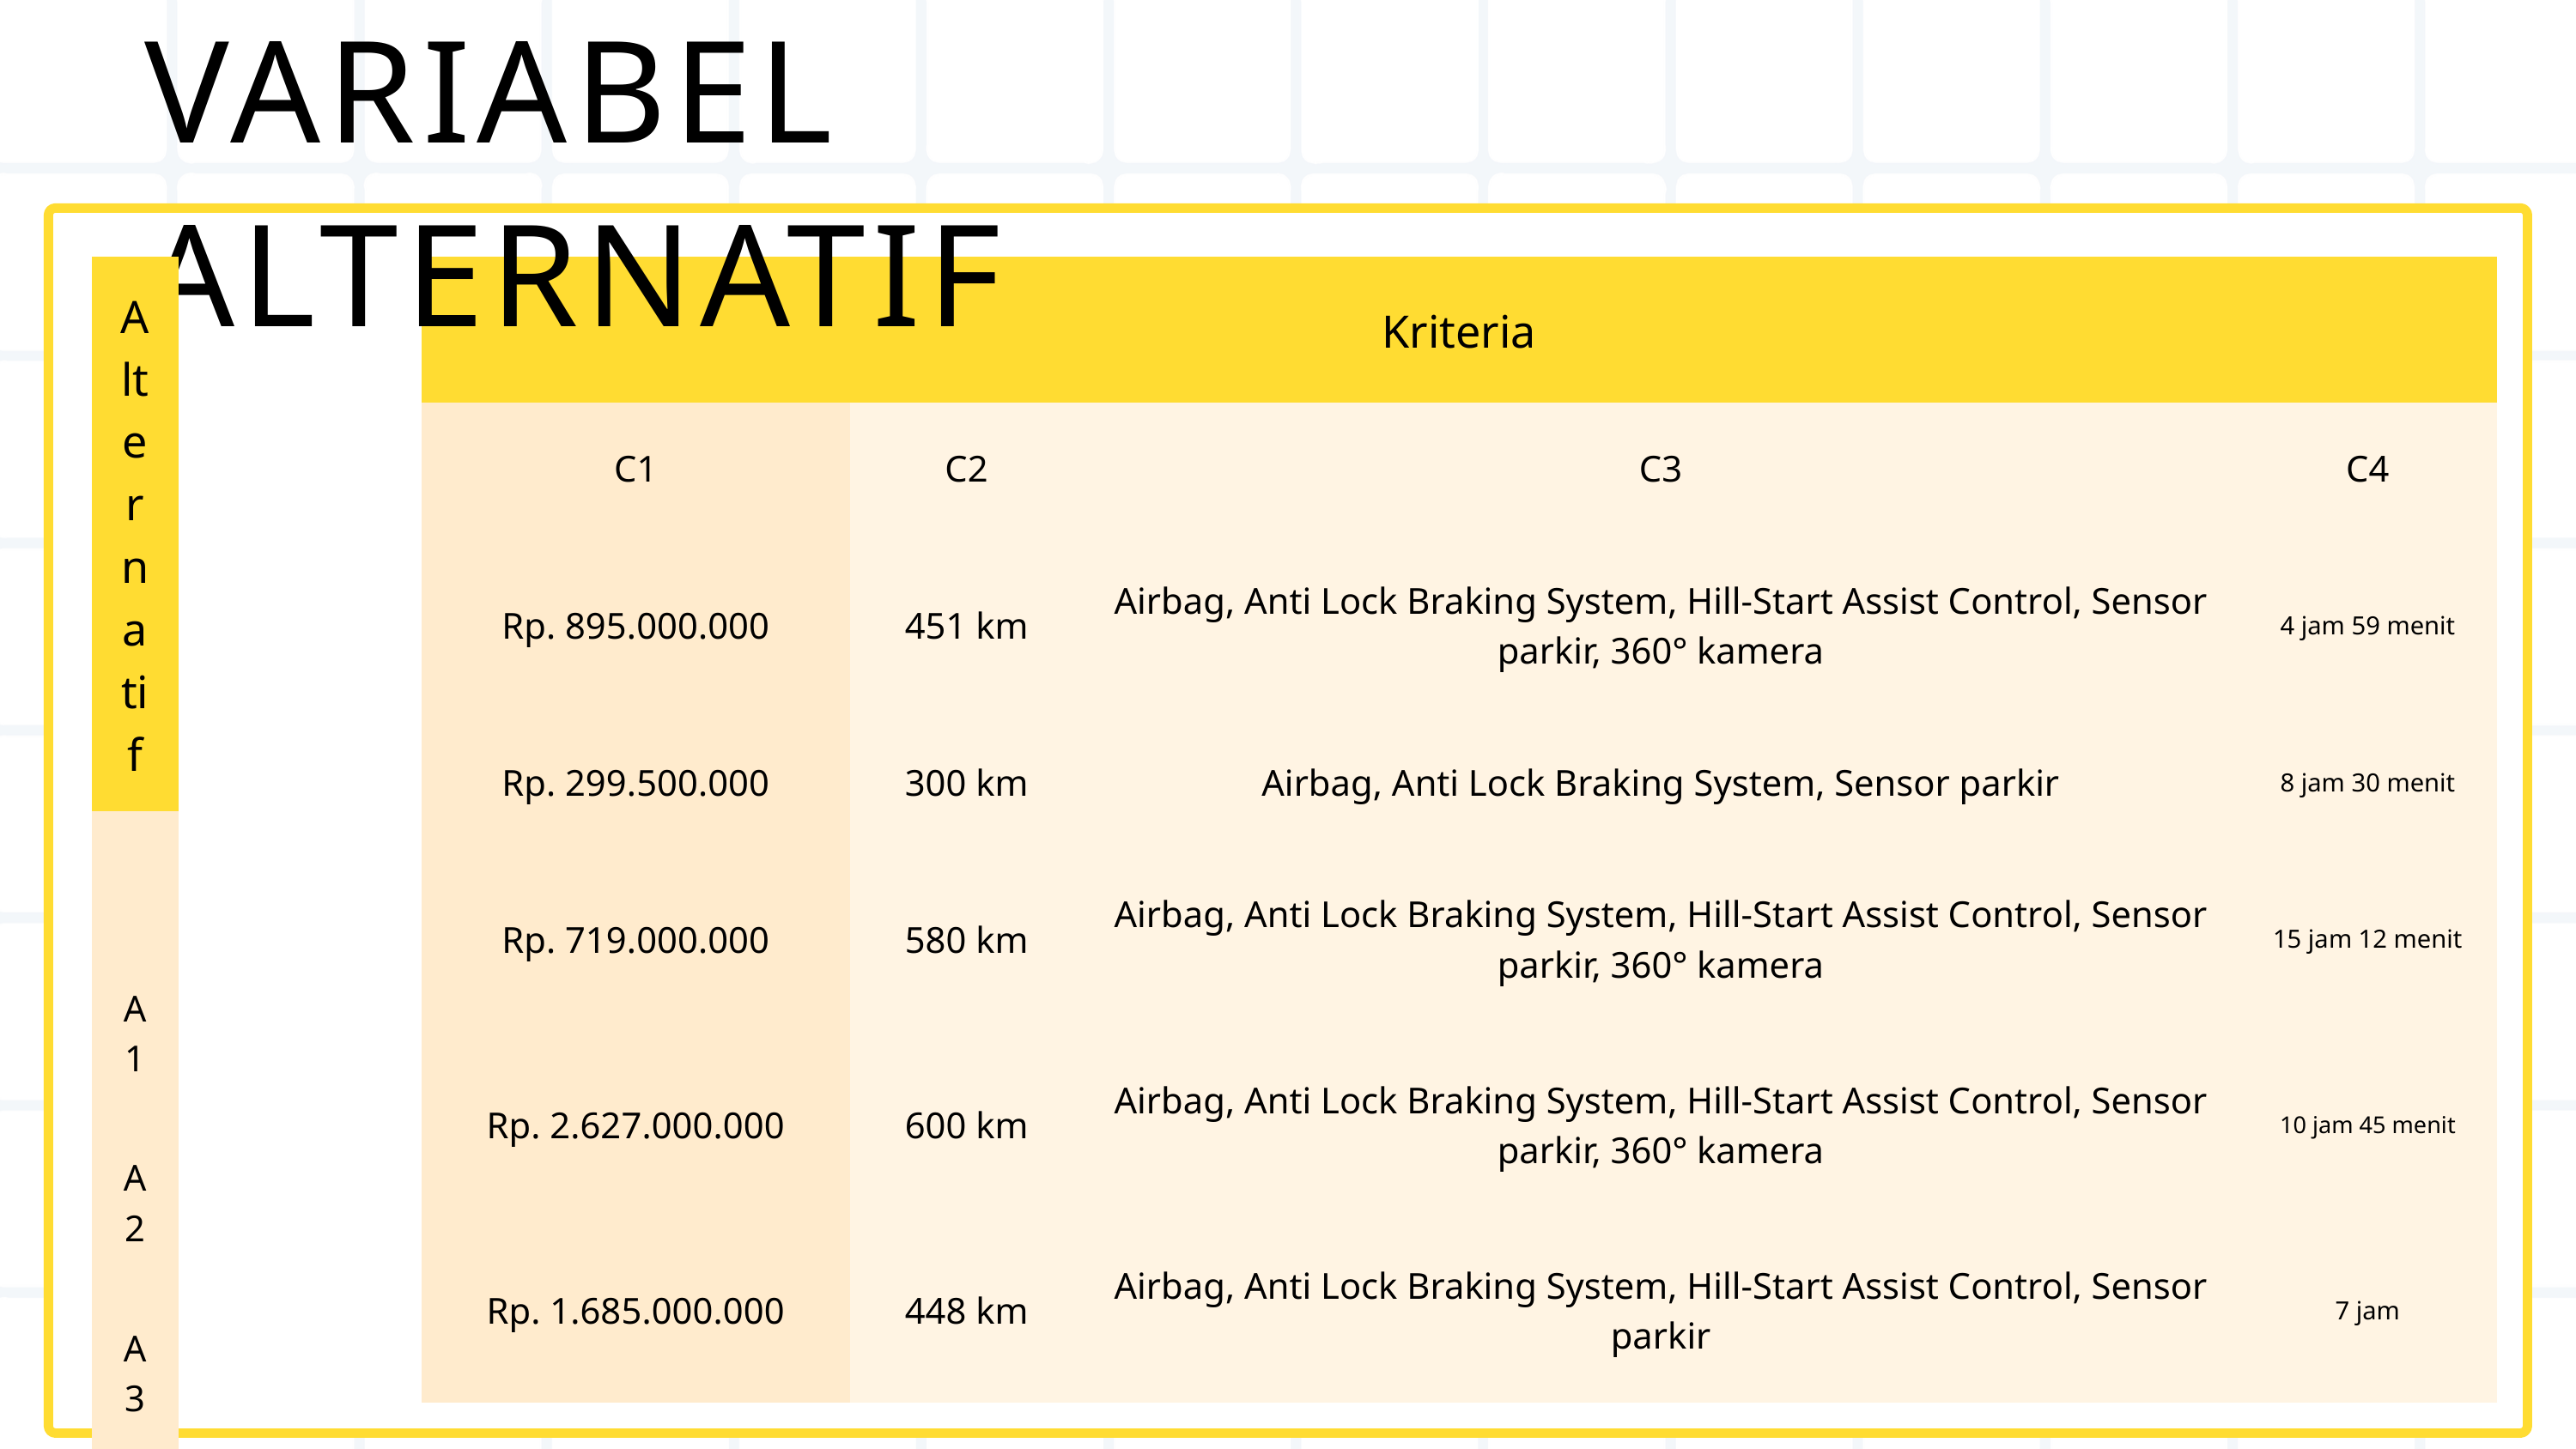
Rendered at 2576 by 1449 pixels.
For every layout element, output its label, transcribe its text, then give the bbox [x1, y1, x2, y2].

text_box [0, 0, 144, 1449]
table_cell A3 [92, 1443, 179, 1449]
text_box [48, 208, 2528, 1434]
text_box [179, 0, 2576, 1449]
text_box VARIABEL ALTERNATIF [144, 0, 1695, 204]
